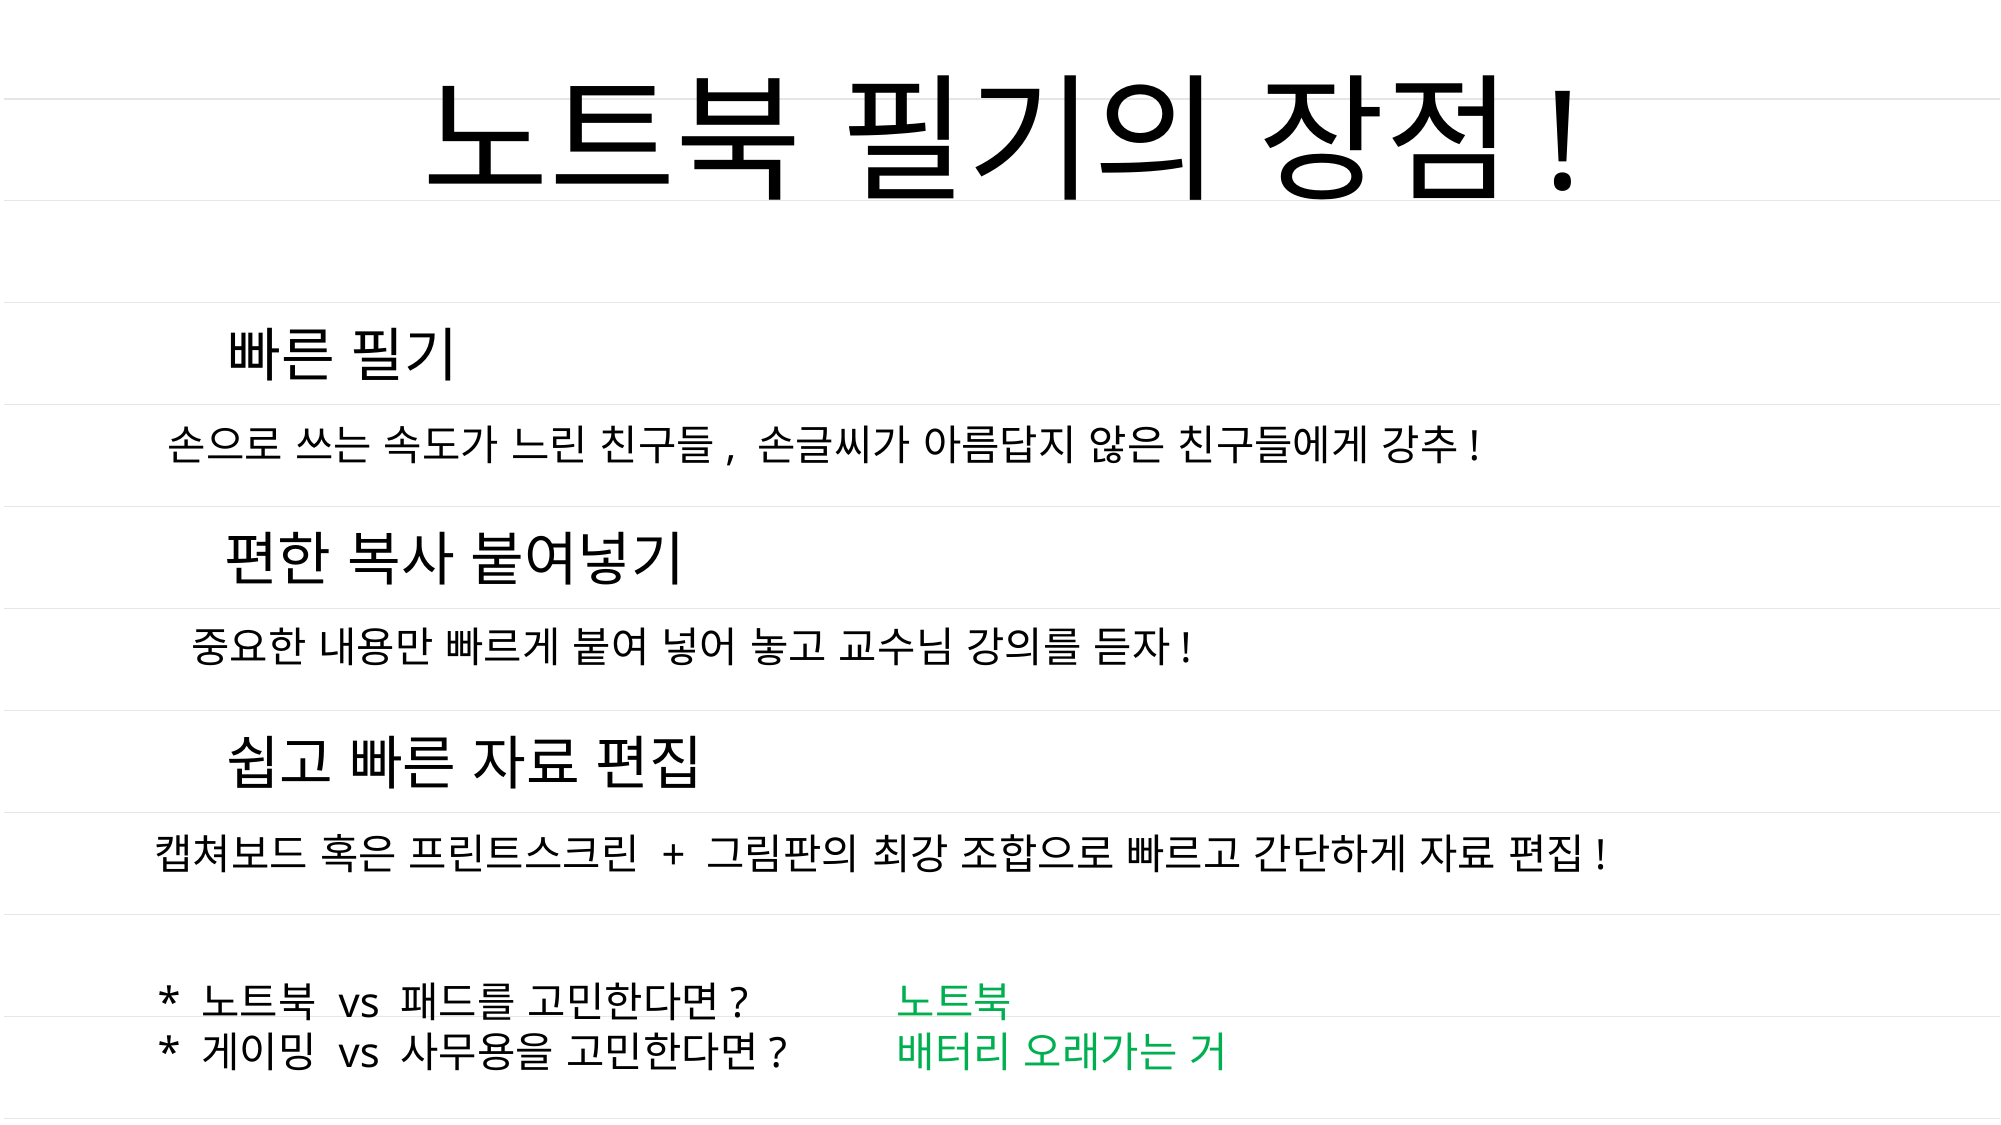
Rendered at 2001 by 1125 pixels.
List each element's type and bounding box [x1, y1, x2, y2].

text_box [1, 0, 2000, 1119]
